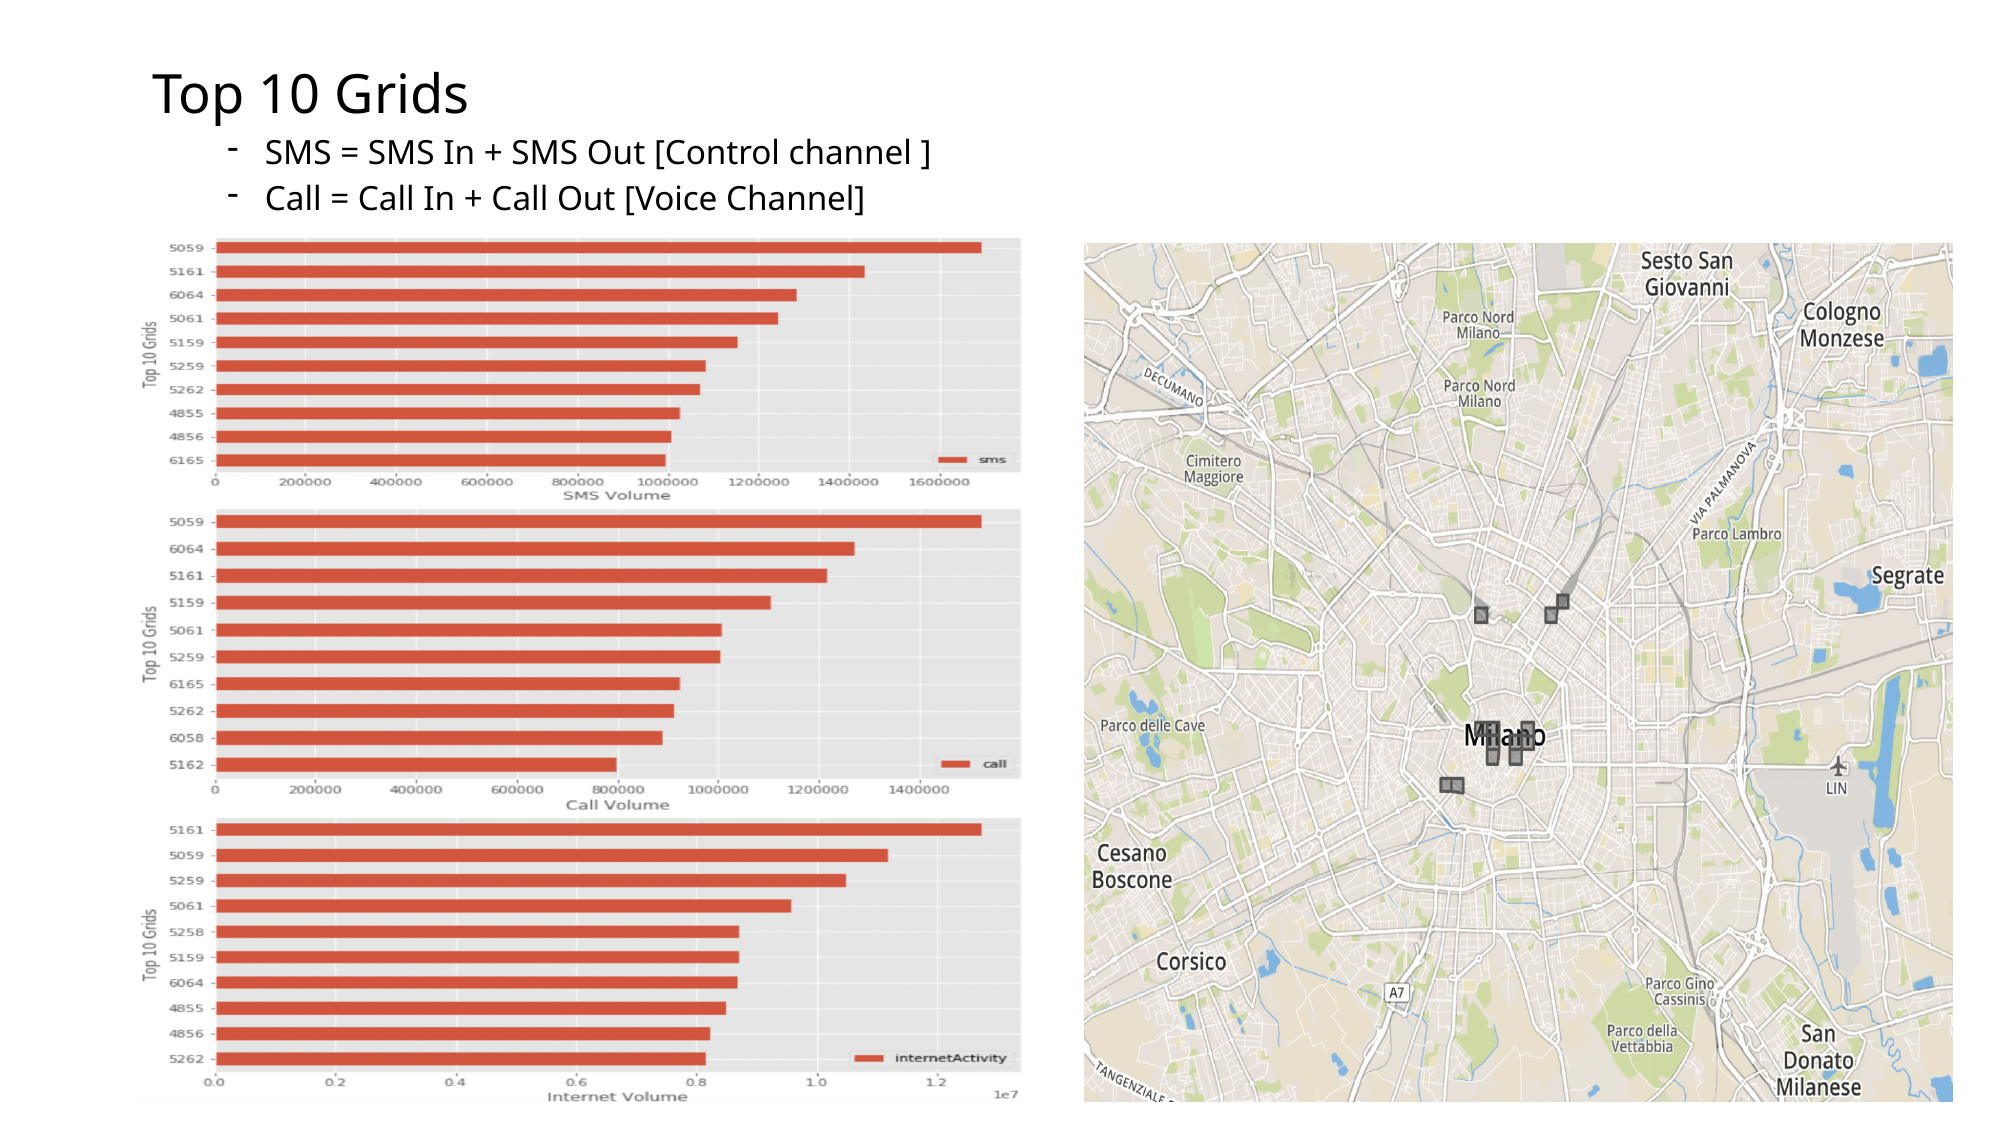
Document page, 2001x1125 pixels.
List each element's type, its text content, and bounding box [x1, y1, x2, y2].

list Top 10 Grids SMS = SMS In + SMS Out [Control channel ] Call = Call In + Call Out [Voice Channel] [137, 59, 1957, 1075]
picture [1082, 238, 1957, 1106]
picture [137, 238, 1026, 1106]
